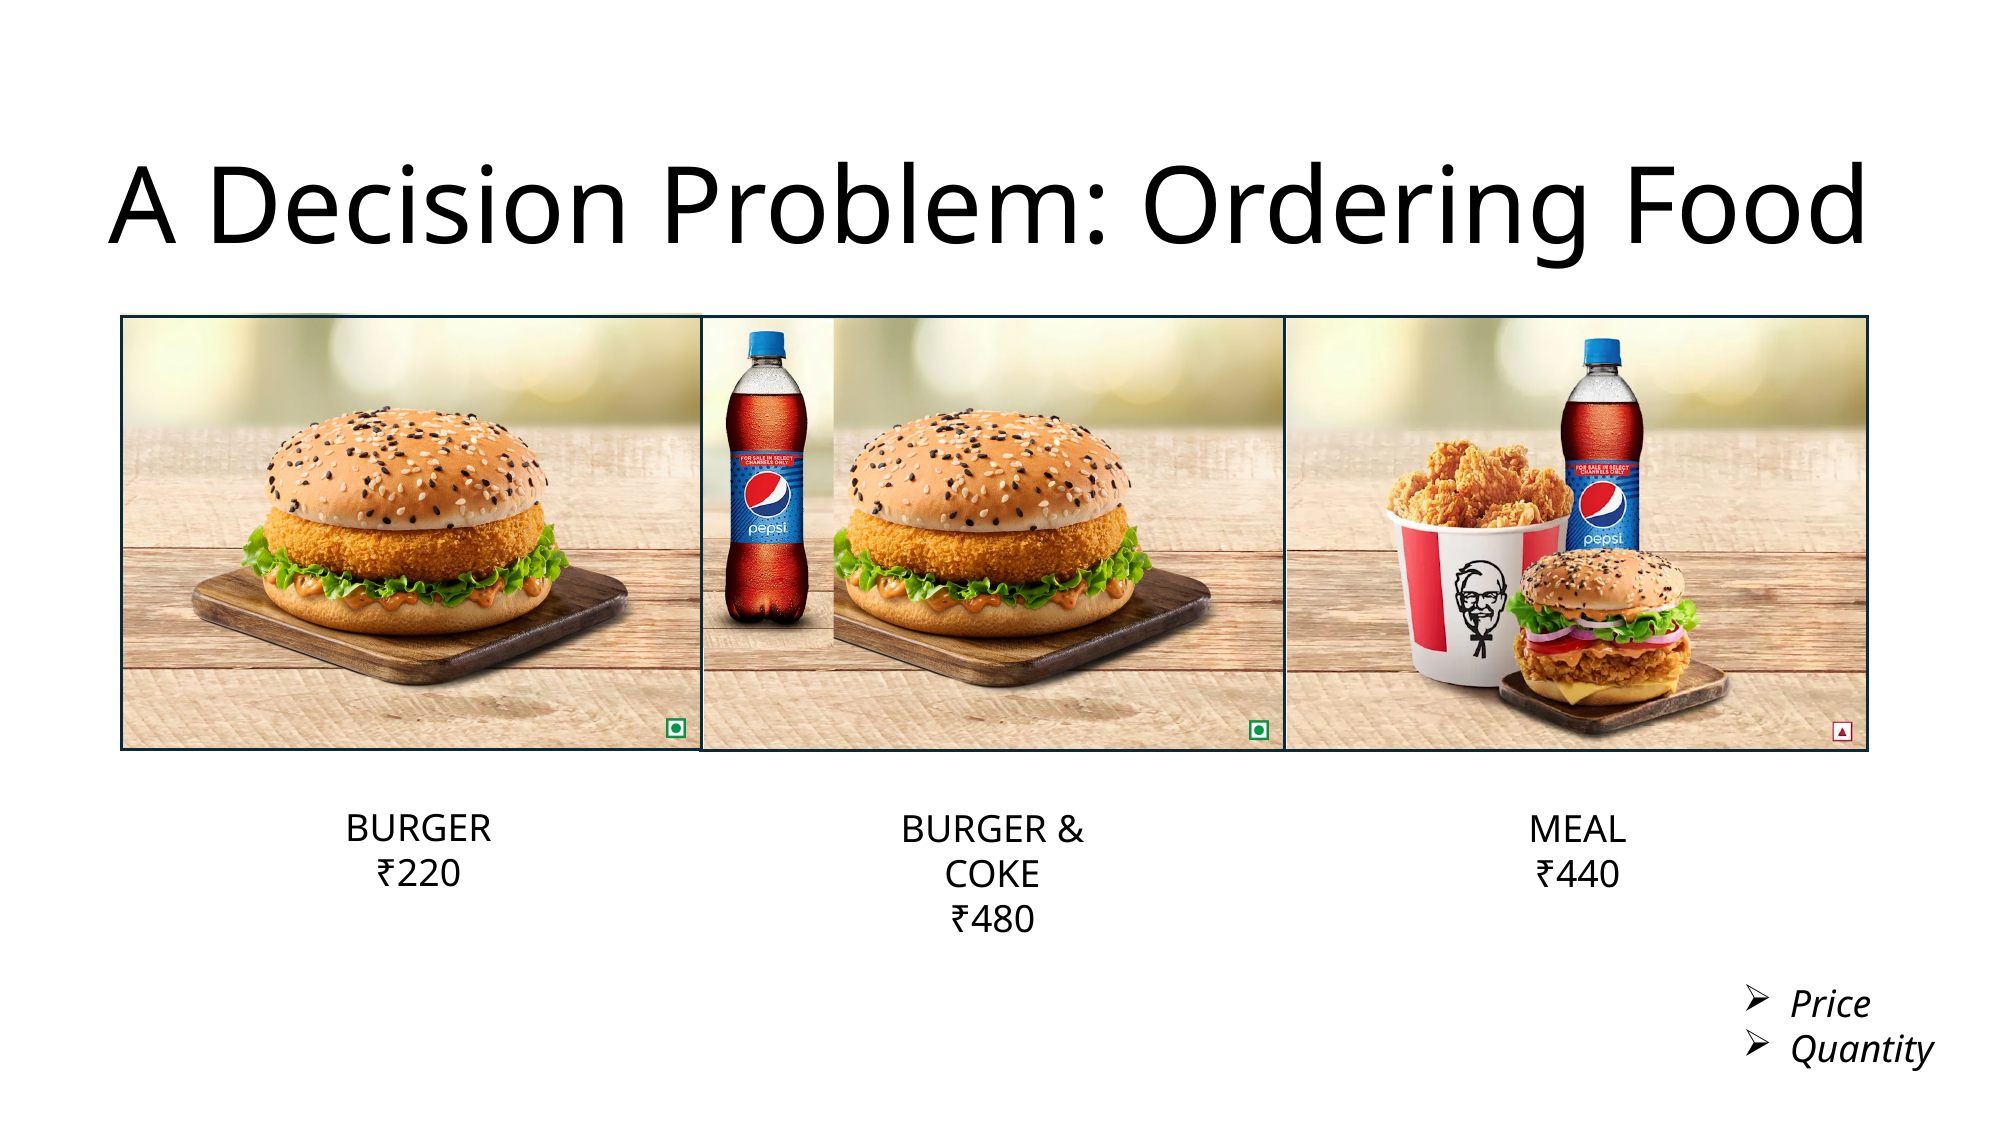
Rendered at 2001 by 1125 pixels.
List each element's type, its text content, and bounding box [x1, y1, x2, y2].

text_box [1285, 315, 1868, 905]
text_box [120, 313, 702, 904]
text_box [700, 314, 1285, 905]
text_box Price Quantity [1728, 972, 1963, 1078]
title A Decision Problem: Ordering Food [93, 39, 1902, 275]
